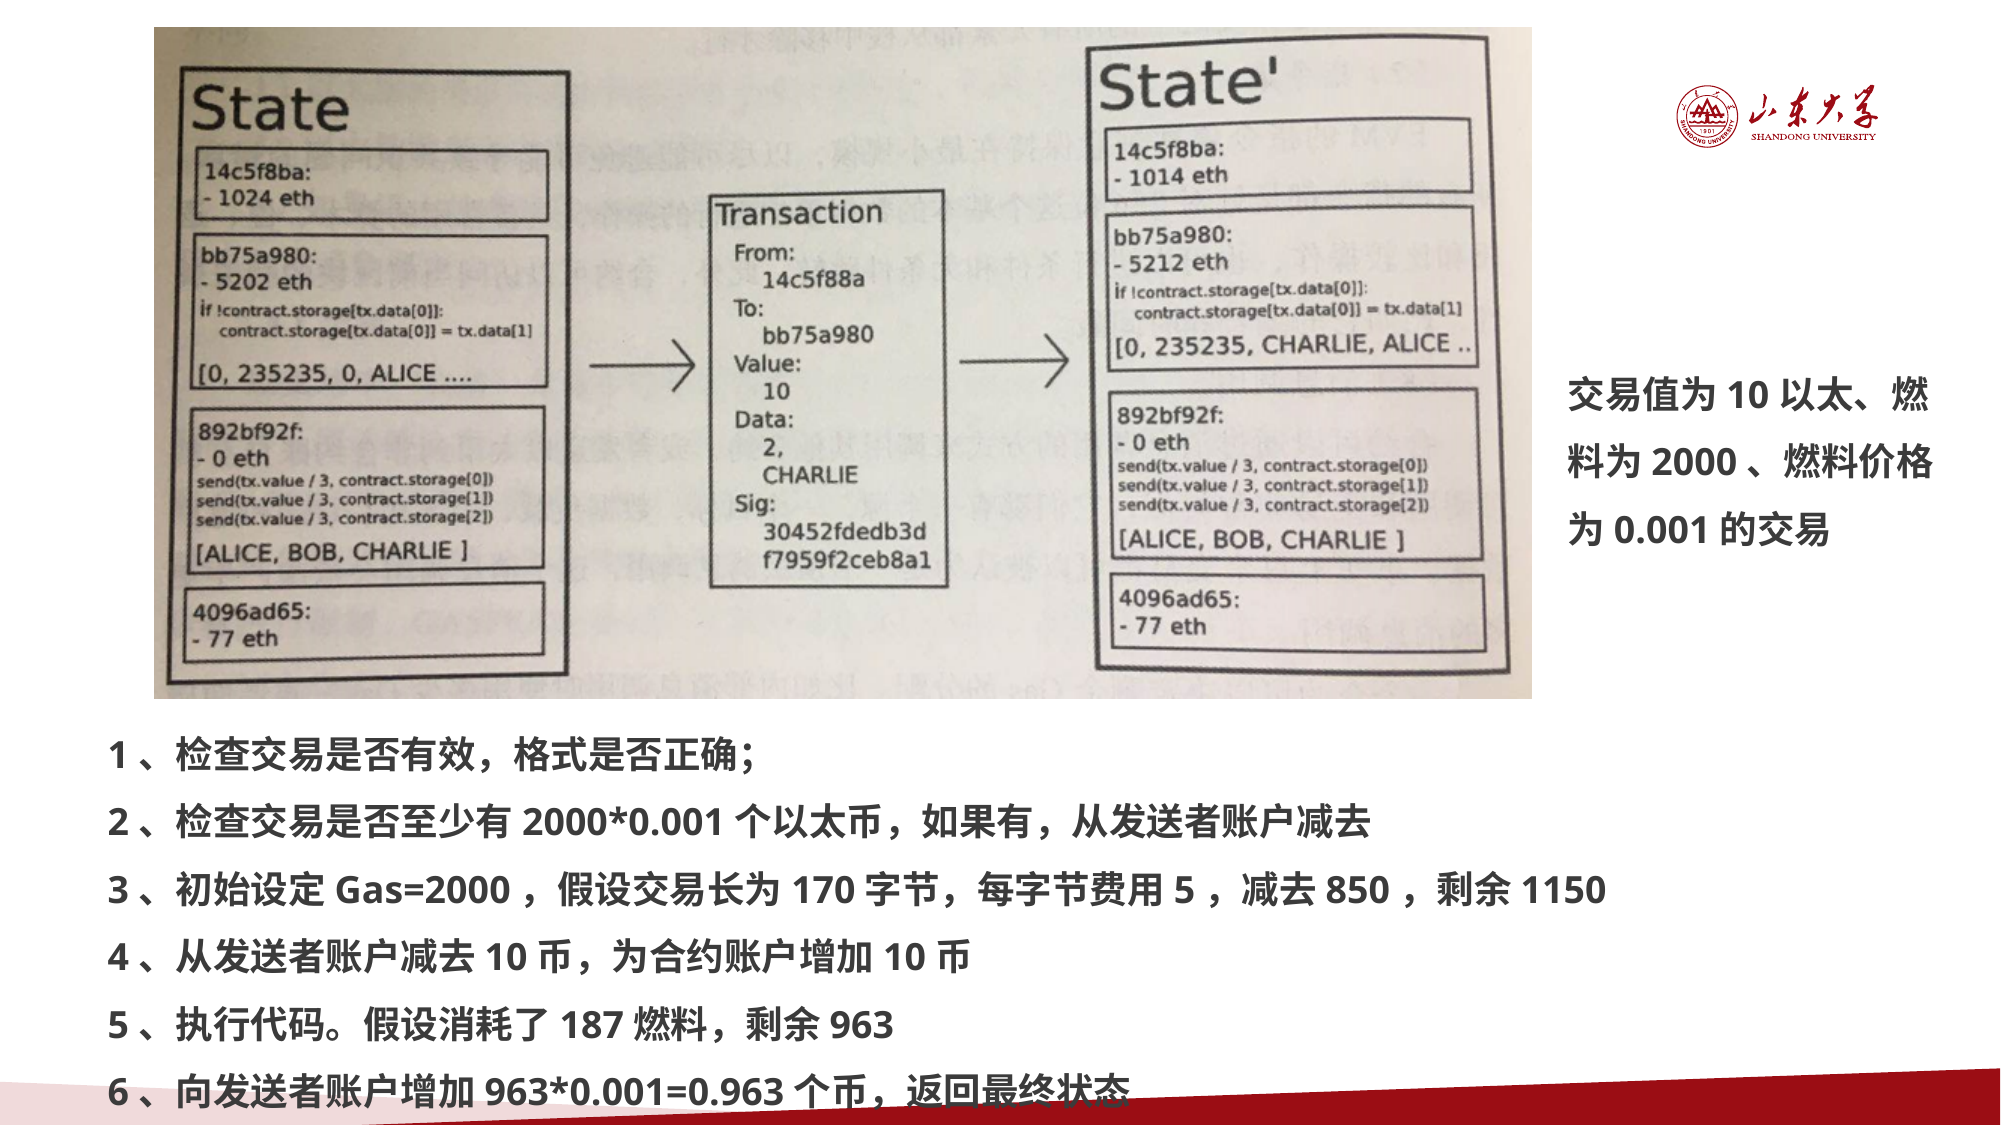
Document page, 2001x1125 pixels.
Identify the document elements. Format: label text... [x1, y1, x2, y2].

text_box 1、检查交易是否有效，格式是否正确； 2、检查交易是否至少有2000*0.001个以太币，如果有，从发送者账户减去 3、初始设定Gas=2000，假设交易长为170字节，每字节费用5，减去850，剩余1150 4、从发送者账户减去10币，为合约账户增加10币 5、执行代码。假设消耗了187燃料，剩余963 6、向发送者账户增加963*0.001=0.963个币，返回最终状态 [92, 700, 1925, 1121]
text_box 交易值为10以太、燃料为2000、燃料价格为0.001的交易 [1552, 340, 1968, 559]
picture [153, 27, 1532, 699]
